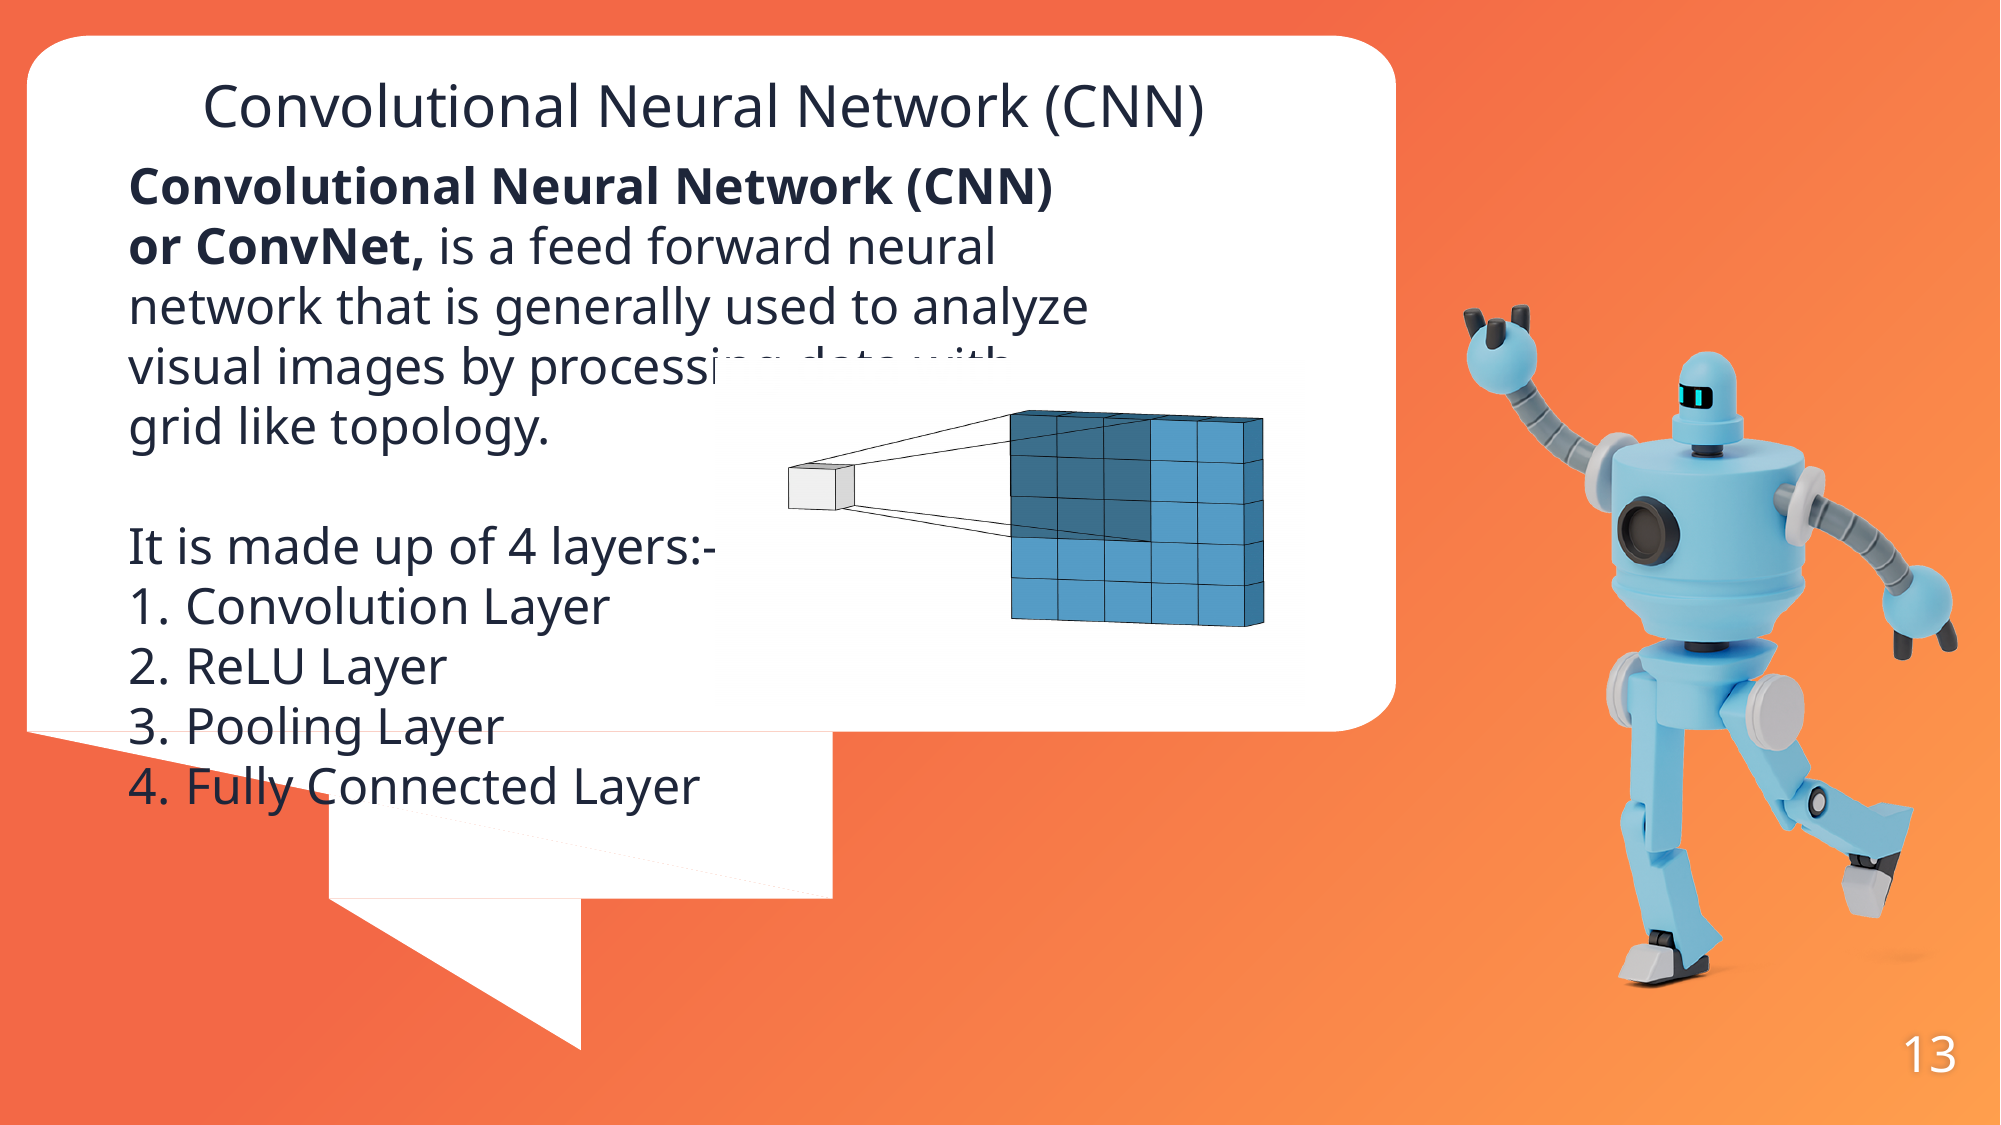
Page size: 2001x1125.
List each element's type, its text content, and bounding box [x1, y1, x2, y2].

slide_number 13 [1838, 1015, 1959, 1085]
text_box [26, 35, 1397, 1051]
picture [714, 358, 1305, 706]
picture [1463, 304, 1958, 990]
